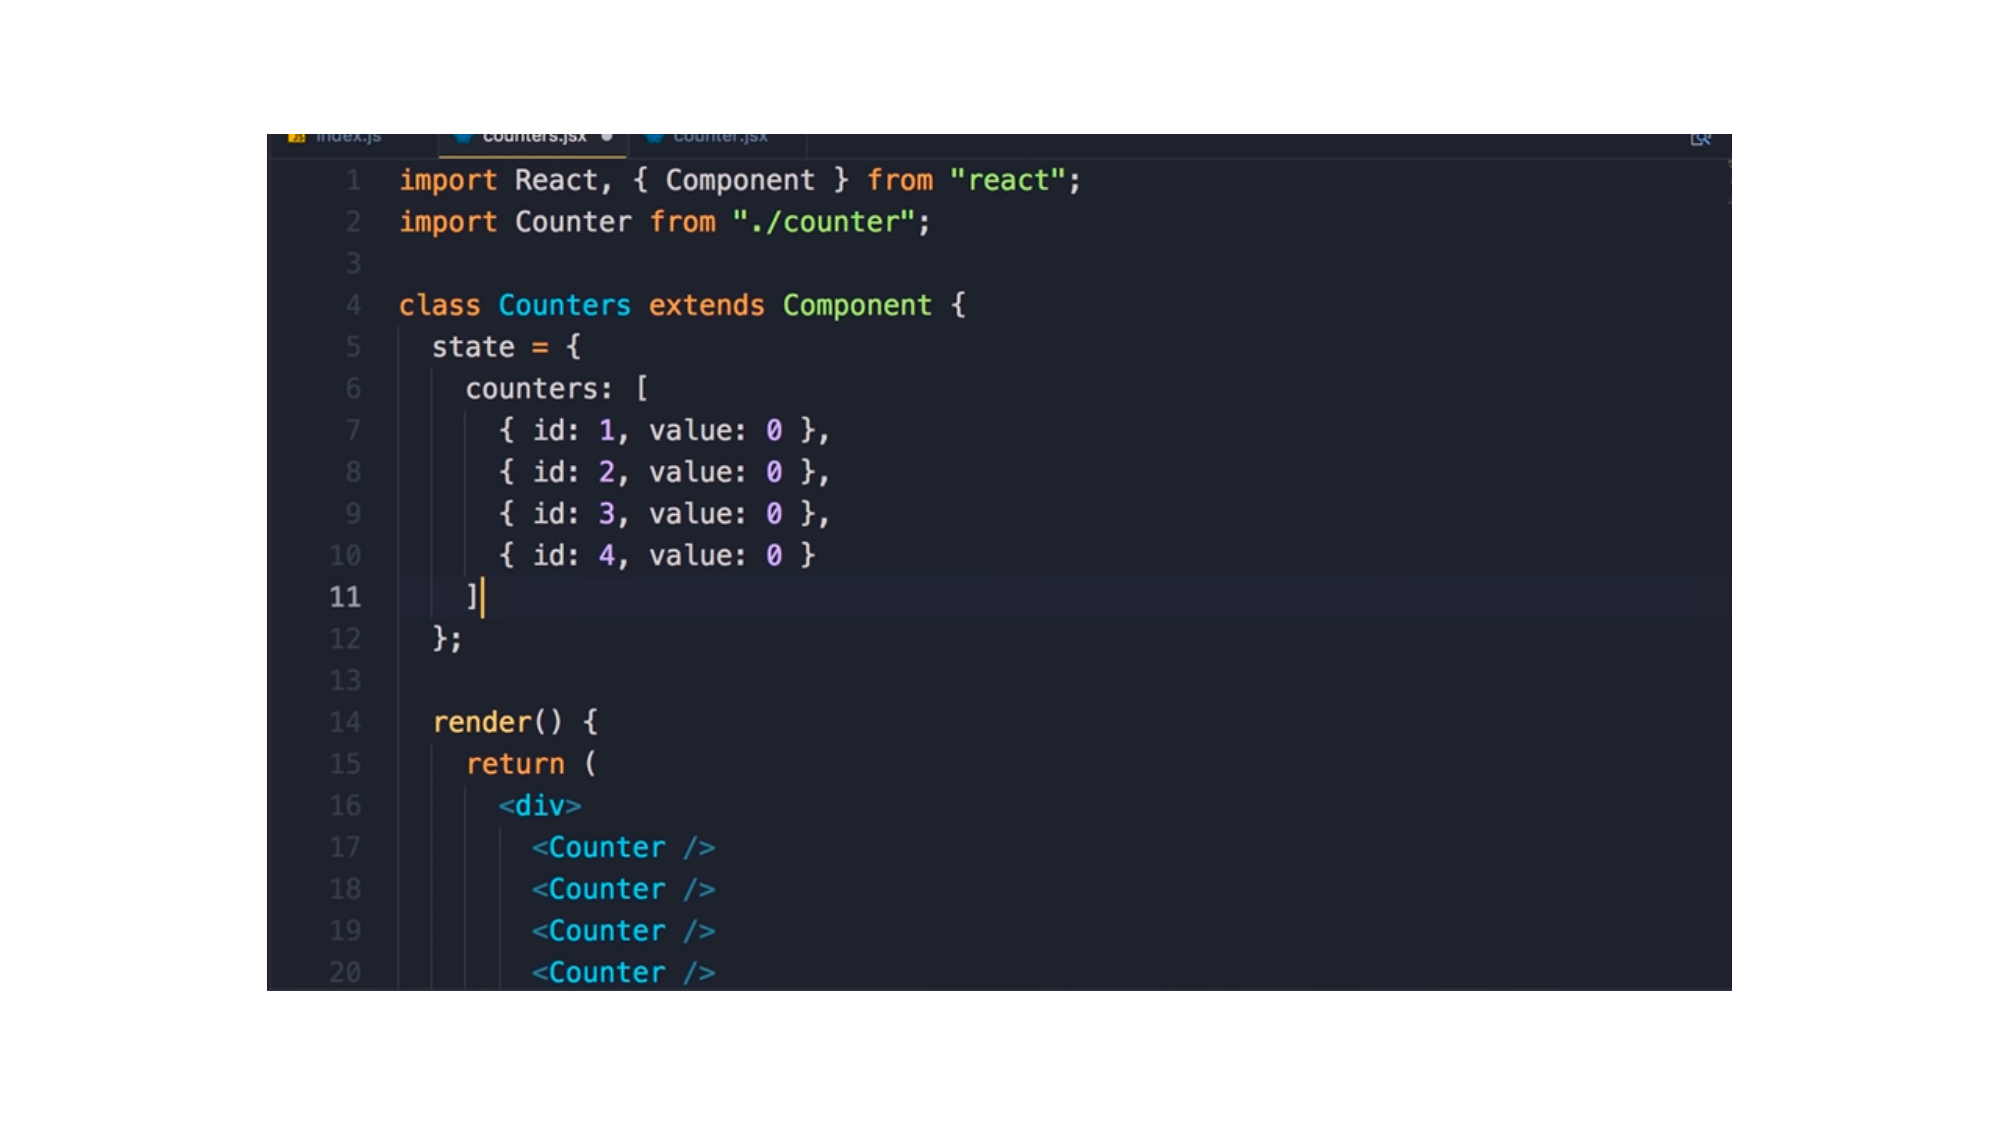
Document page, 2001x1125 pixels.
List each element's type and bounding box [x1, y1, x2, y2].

picture [267, 134, 1733, 991]
